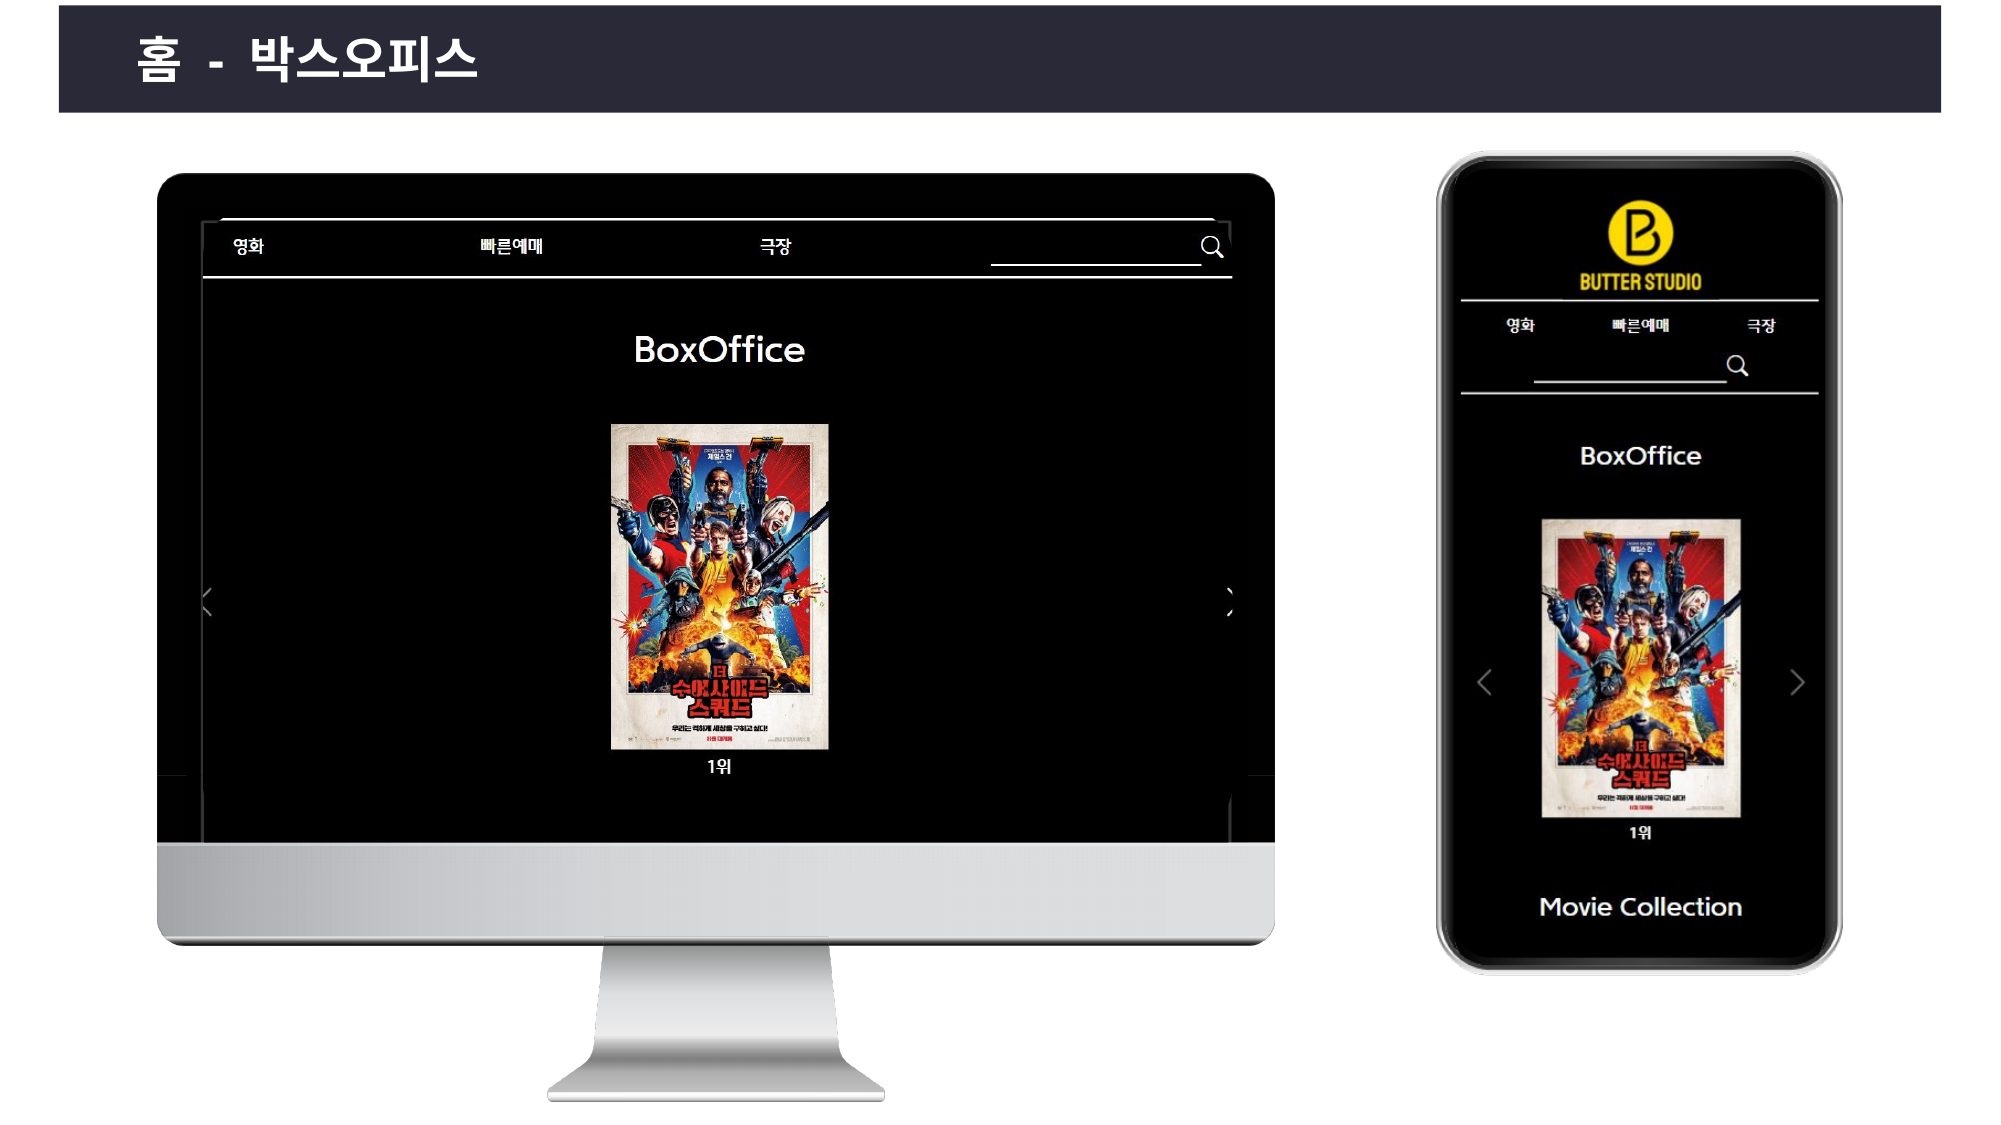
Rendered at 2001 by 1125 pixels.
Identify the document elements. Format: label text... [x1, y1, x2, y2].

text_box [157, 173, 1275, 1102]
picture [203, 210, 1233, 831]
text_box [1436, 149, 1843, 977]
text_box 홈 - 박스오피스 [121, 21, 956, 96]
picture [1460, 175, 1819, 950]
text_box [58, 5, 1942, 113]
